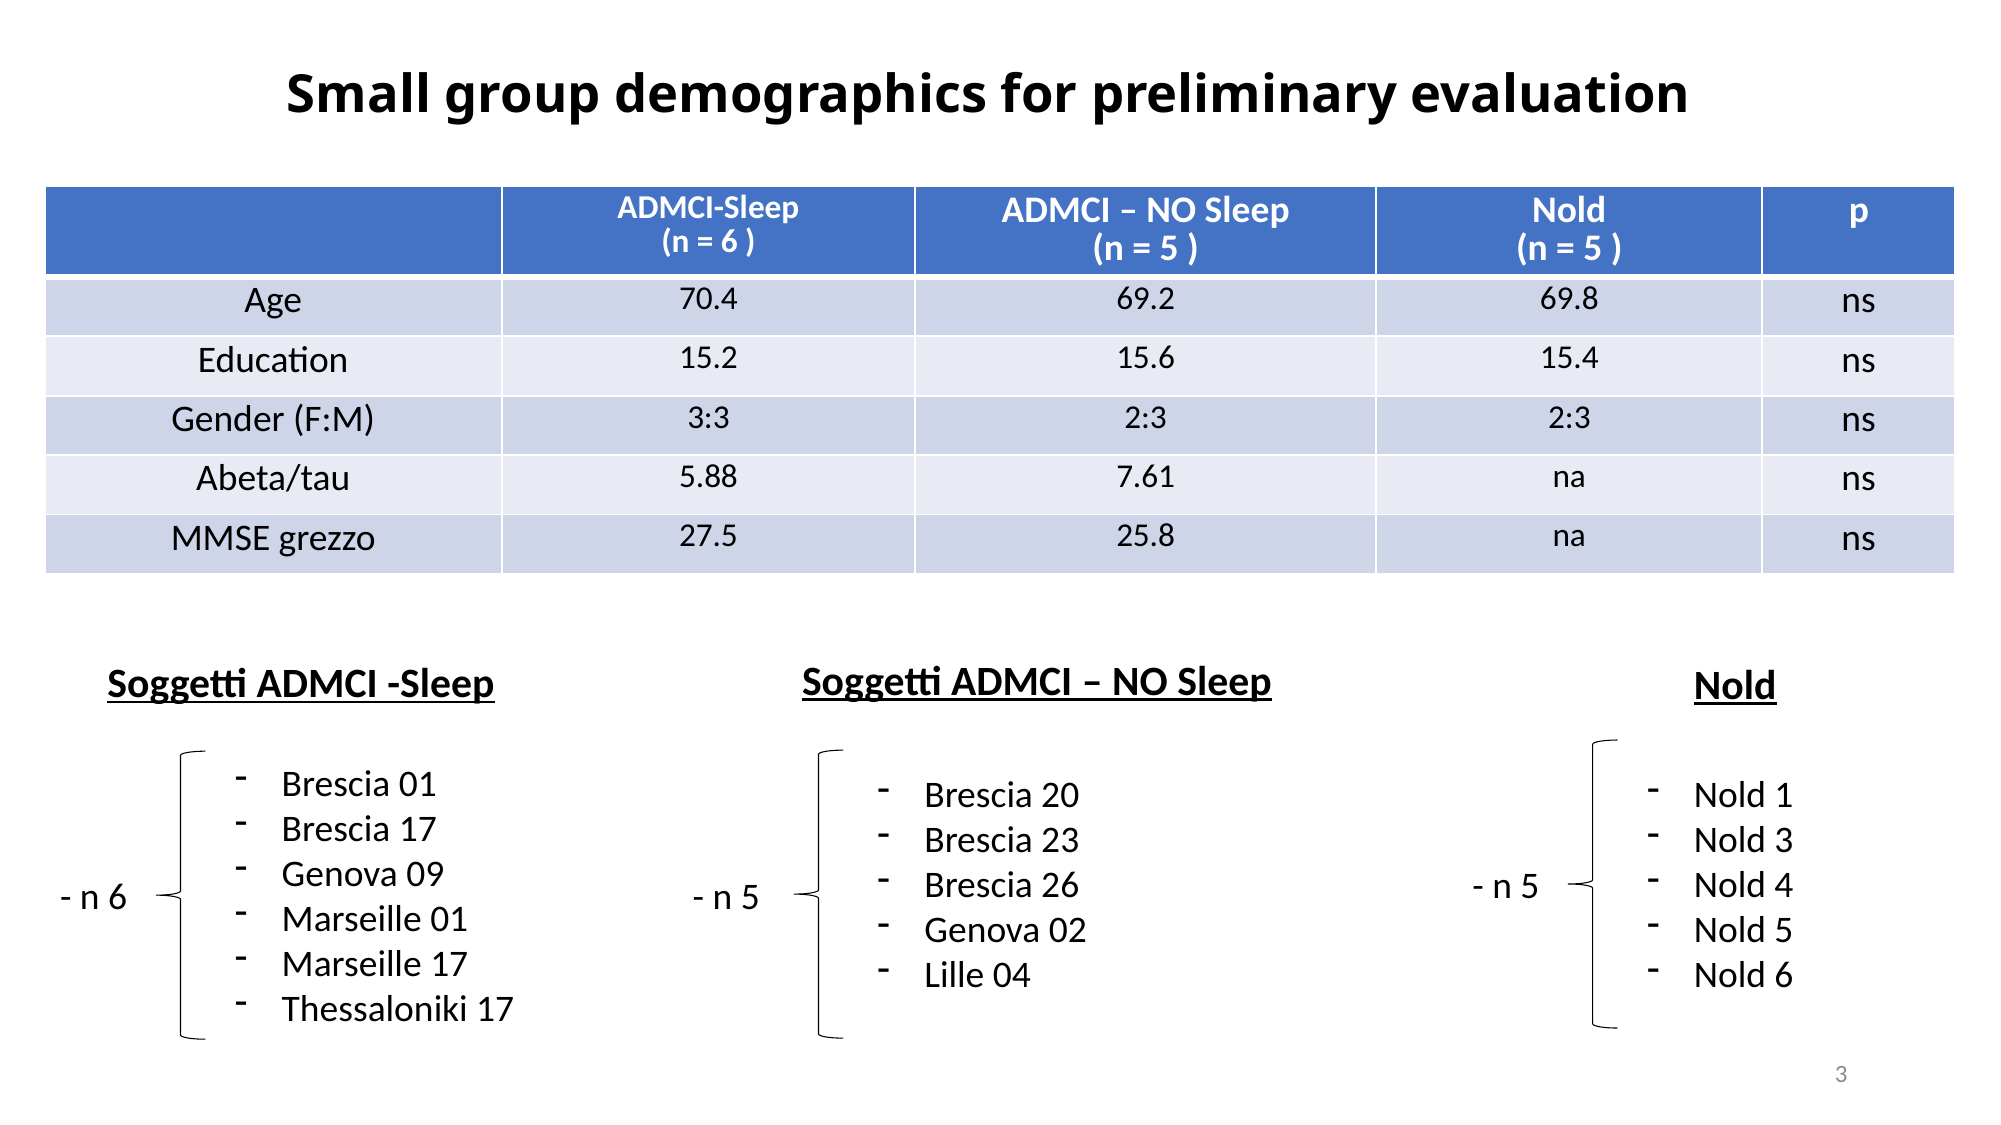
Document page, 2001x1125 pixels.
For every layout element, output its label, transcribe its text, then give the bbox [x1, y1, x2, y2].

table_header Nold (n = 5 ) [1377, 187, 1761, 274]
table_header ADMCI – NO Sleep (n = 5 ) [916, 187, 1375, 274]
text_box [1567, 739, 1618, 1029]
text_box Brescia 01 Brescia 17 Genova 09 Marseille 01 Marseille 17 Thessaloniki 17 [220, 751, 533, 1036]
table_cell Education [46, 337, 501, 395]
slide_number 3 [1412, 1042, 1863, 1103]
table_cell na [1377, 515, 1761, 573]
table_header [46, 187, 501, 274]
text_box Nold 1 Nold 3 Nold 4 Nold 5 Nold 6 [1632, 762, 1945, 1003]
table_cell 15.2 [503, 337, 914, 395]
text_box - n 6 [45, 864, 162, 925]
table_header ADMCI-Sleep (n = 6 ) [503, 187, 914, 274]
table_cell 5.88 [503, 456, 914, 514]
table_cell ns [1763, 456, 1954, 514]
table_cell 15.4 [1377, 337, 1761, 395]
table_cell 69.2 [916, 280, 1375, 335]
text_box Soggetti ADMCI – NO Sleep [787, 646, 1307, 712]
table_cell 15.6 [916, 337, 1375, 395]
table_cell ns [1763, 397, 1954, 454]
table_cell 3:3 [503, 397, 914, 454]
table_cell 25.8 [916, 515, 1375, 573]
table_cell 7.61 [916, 456, 1375, 514]
table_cell ns [1763, 337, 1954, 395]
text_box [793, 749, 844, 1039]
text_box - n 5 [1457, 853, 1574, 914]
table_cell Age [46, 280, 501, 335]
table_cell ns [1763, 515, 1954, 573]
text_box [155, 750, 206, 1040]
text_box Small group demographics for preliminary evaluation [271, 40, 1729, 144]
table_header p [1763, 187, 1954, 274]
table_cell 2:3 [1377, 397, 1761, 454]
table_cell na [1377, 456, 1761, 514]
table_cell ns [1763, 280, 1954, 335]
table_cell 27.5 [503, 515, 914, 573]
table_cell Gender (F:M) [46, 397, 501, 454]
table_cell 2:3 [916, 397, 1375, 454]
table_cell 70.4 [503, 280, 914, 335]
table_cell Abeta/tau [46, 456, 501, 514]
text_box Soggetti ADMCI -Sleep [92, 648, 533, 714]
table_cell 69.8 [1377, 280, 1761, 335]
text_box Brescia 20 Brescia 23 Brescia 26 Genova 02 Lille 04 [862, 762, 1176, 1003]
text_box - n 5 [677, 864, 794, 925]
table_cell MMSE grezzo [46, 515, 501, 573]
text_box Nold [1515, 650, 1956, 716]
